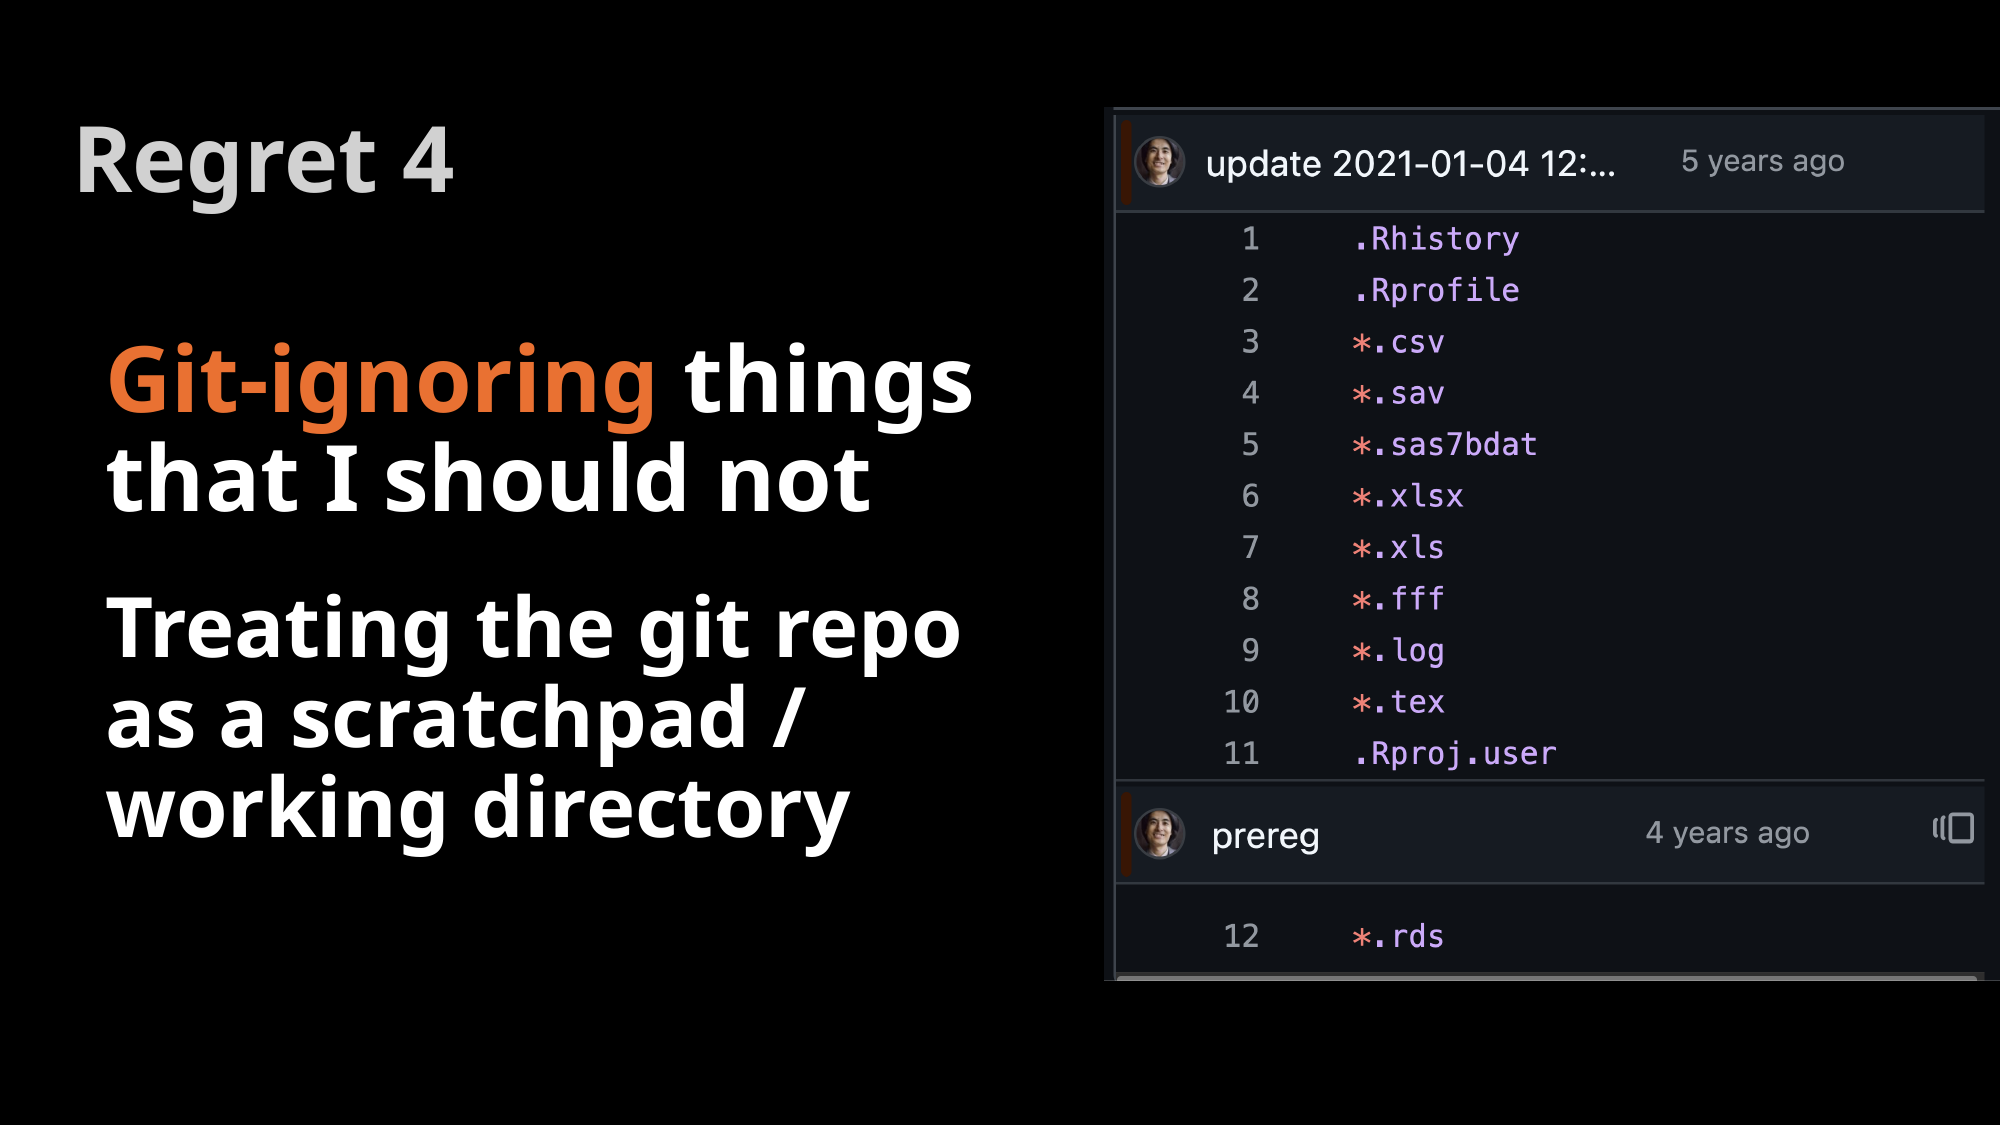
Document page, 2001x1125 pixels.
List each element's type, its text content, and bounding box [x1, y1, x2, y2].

title Git-ignoring things that I should not [90, 323, 1082, 541]
text_box Regret 4 [57, 89, 557, 235]
picture [1103, 106, 2000, 981]
text_box Treating the git repo as a scratchpad / working directory [90, 500, 1065, 942]
